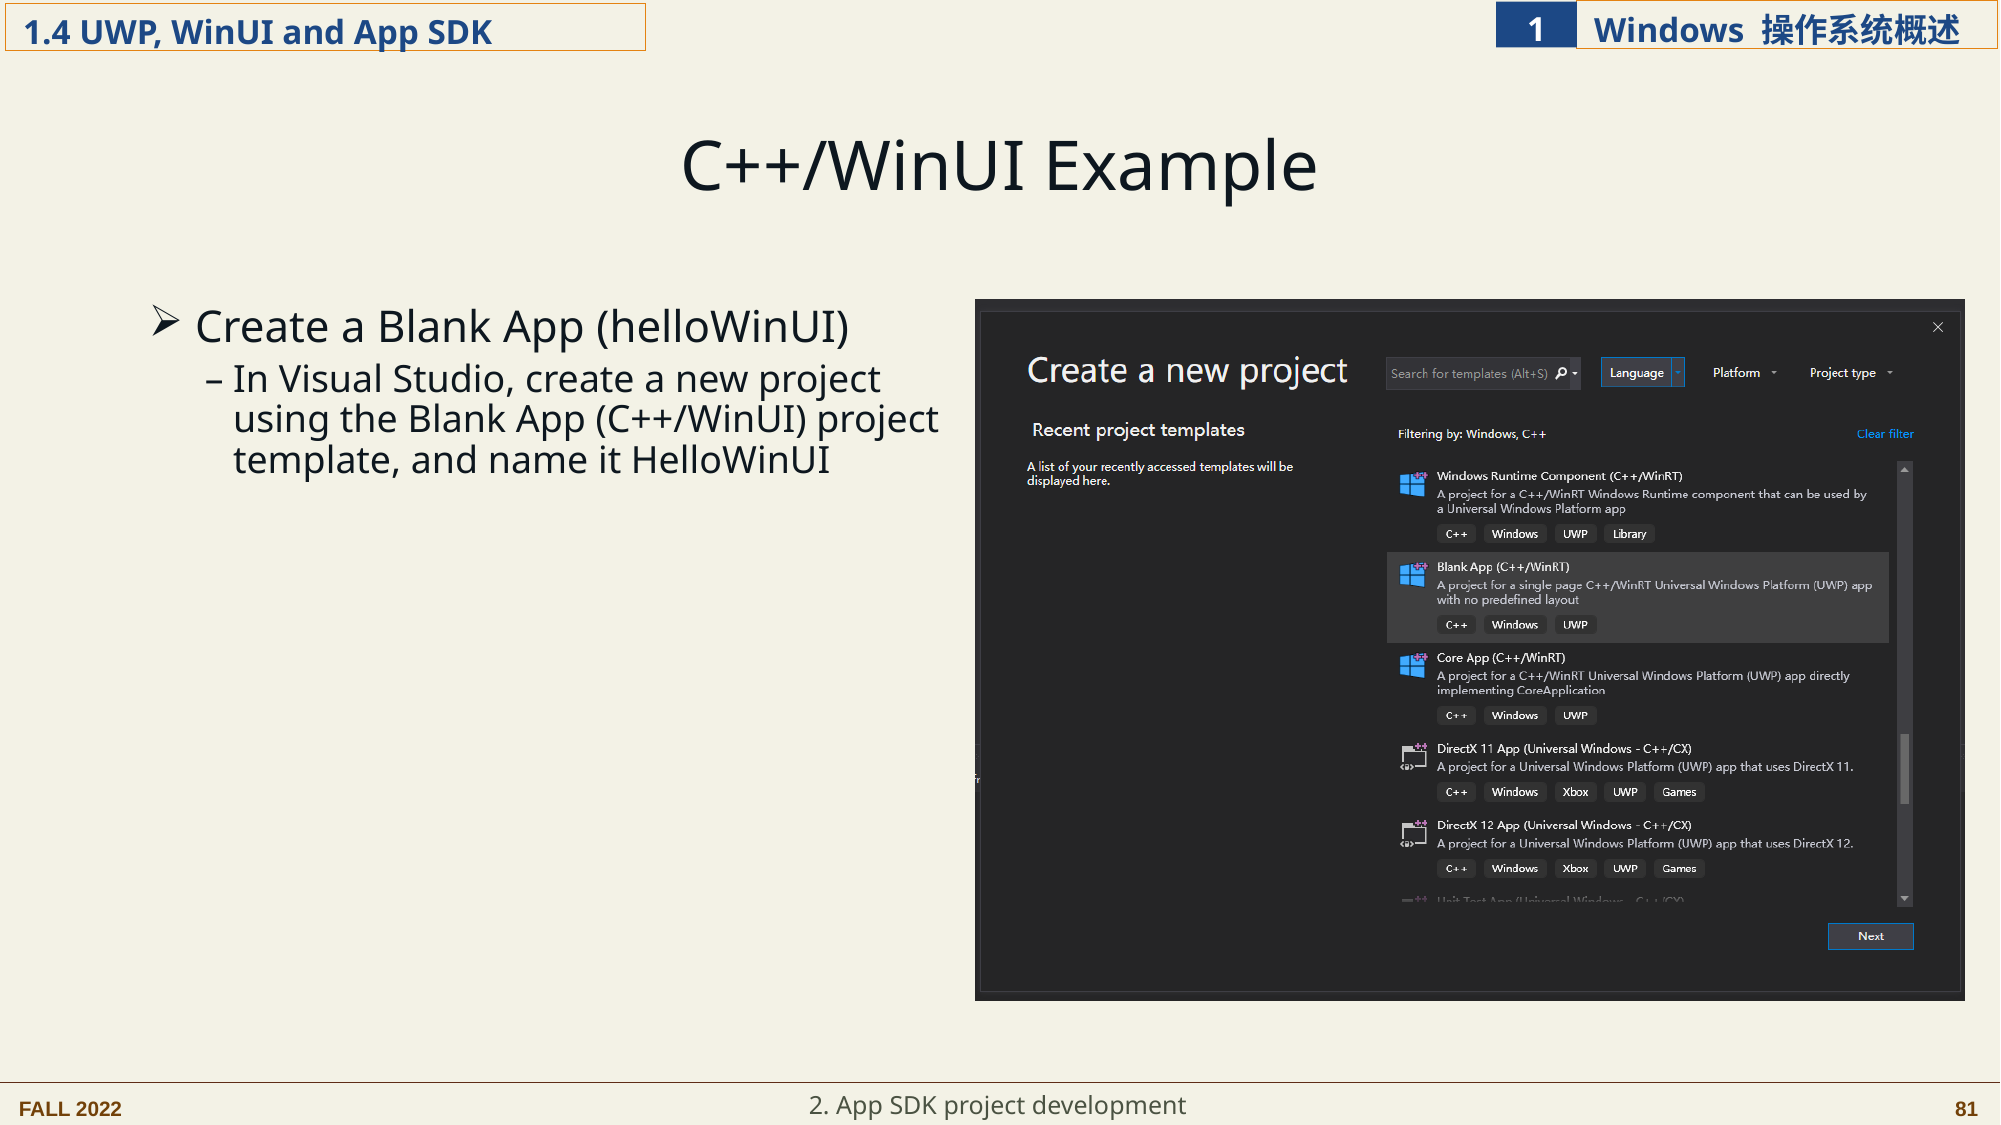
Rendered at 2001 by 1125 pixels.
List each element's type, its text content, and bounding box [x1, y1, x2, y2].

picture [974, 299, 1965, 1001]
title C++/WinUI Example [137, 59, 1863, 278]
list Create a Blank App (helloWinUI) In Visual Studio, create a new project using the Blank App (C++/WinUI) project template, and name it HelloWinUI [137, 299, 977, 1014]
text_box 2. App SDK project development [245, 1076, 1751, 1125]
